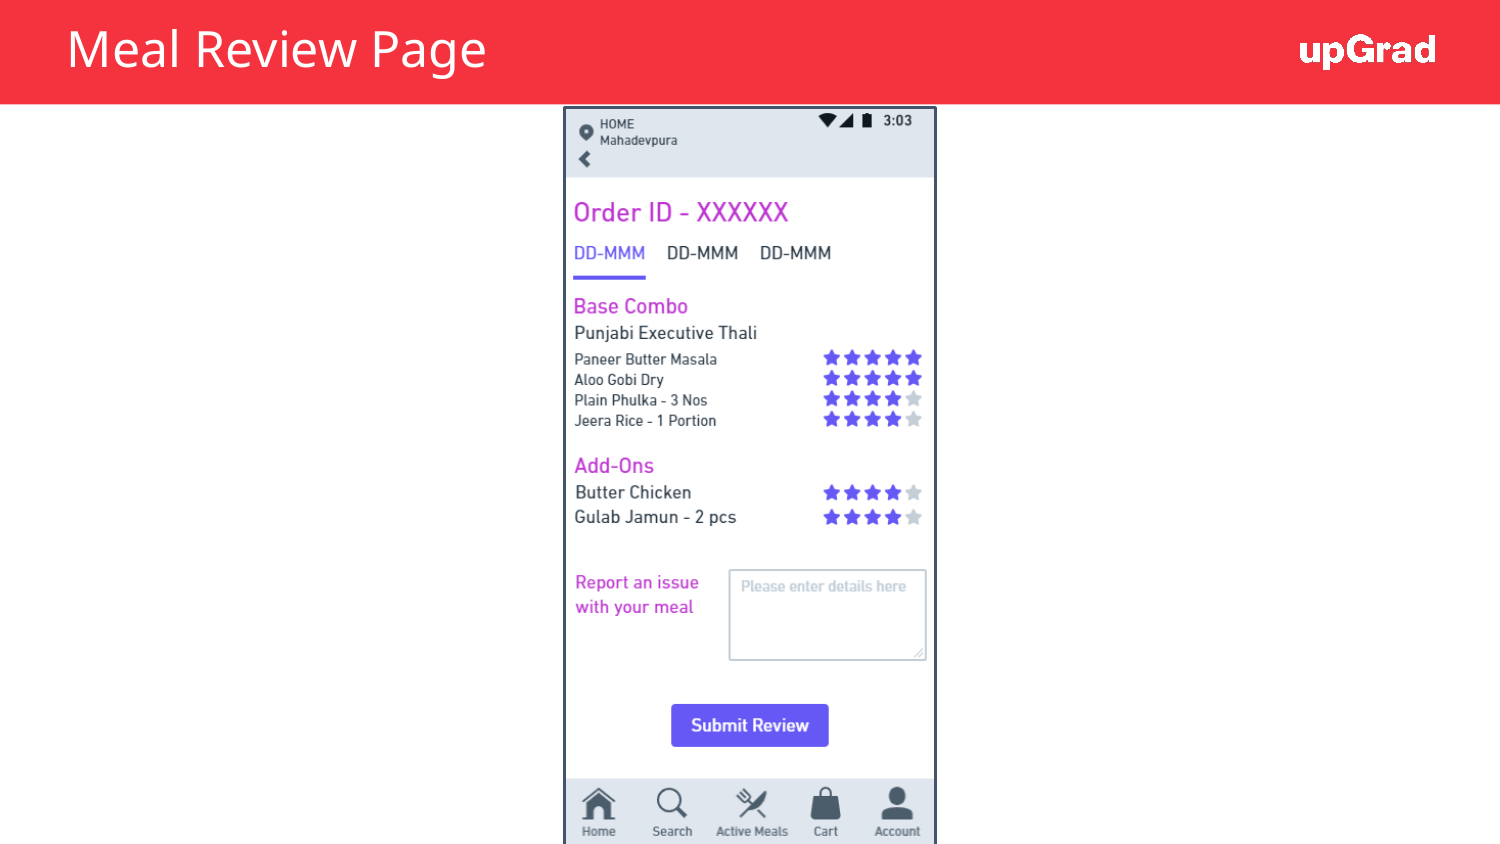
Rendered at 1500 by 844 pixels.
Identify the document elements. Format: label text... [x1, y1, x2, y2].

picture [565, 108, 934, 844]
picture [1300, 34, 1435, 70]
title Meal Review Page [51, 20, 907, 83]
